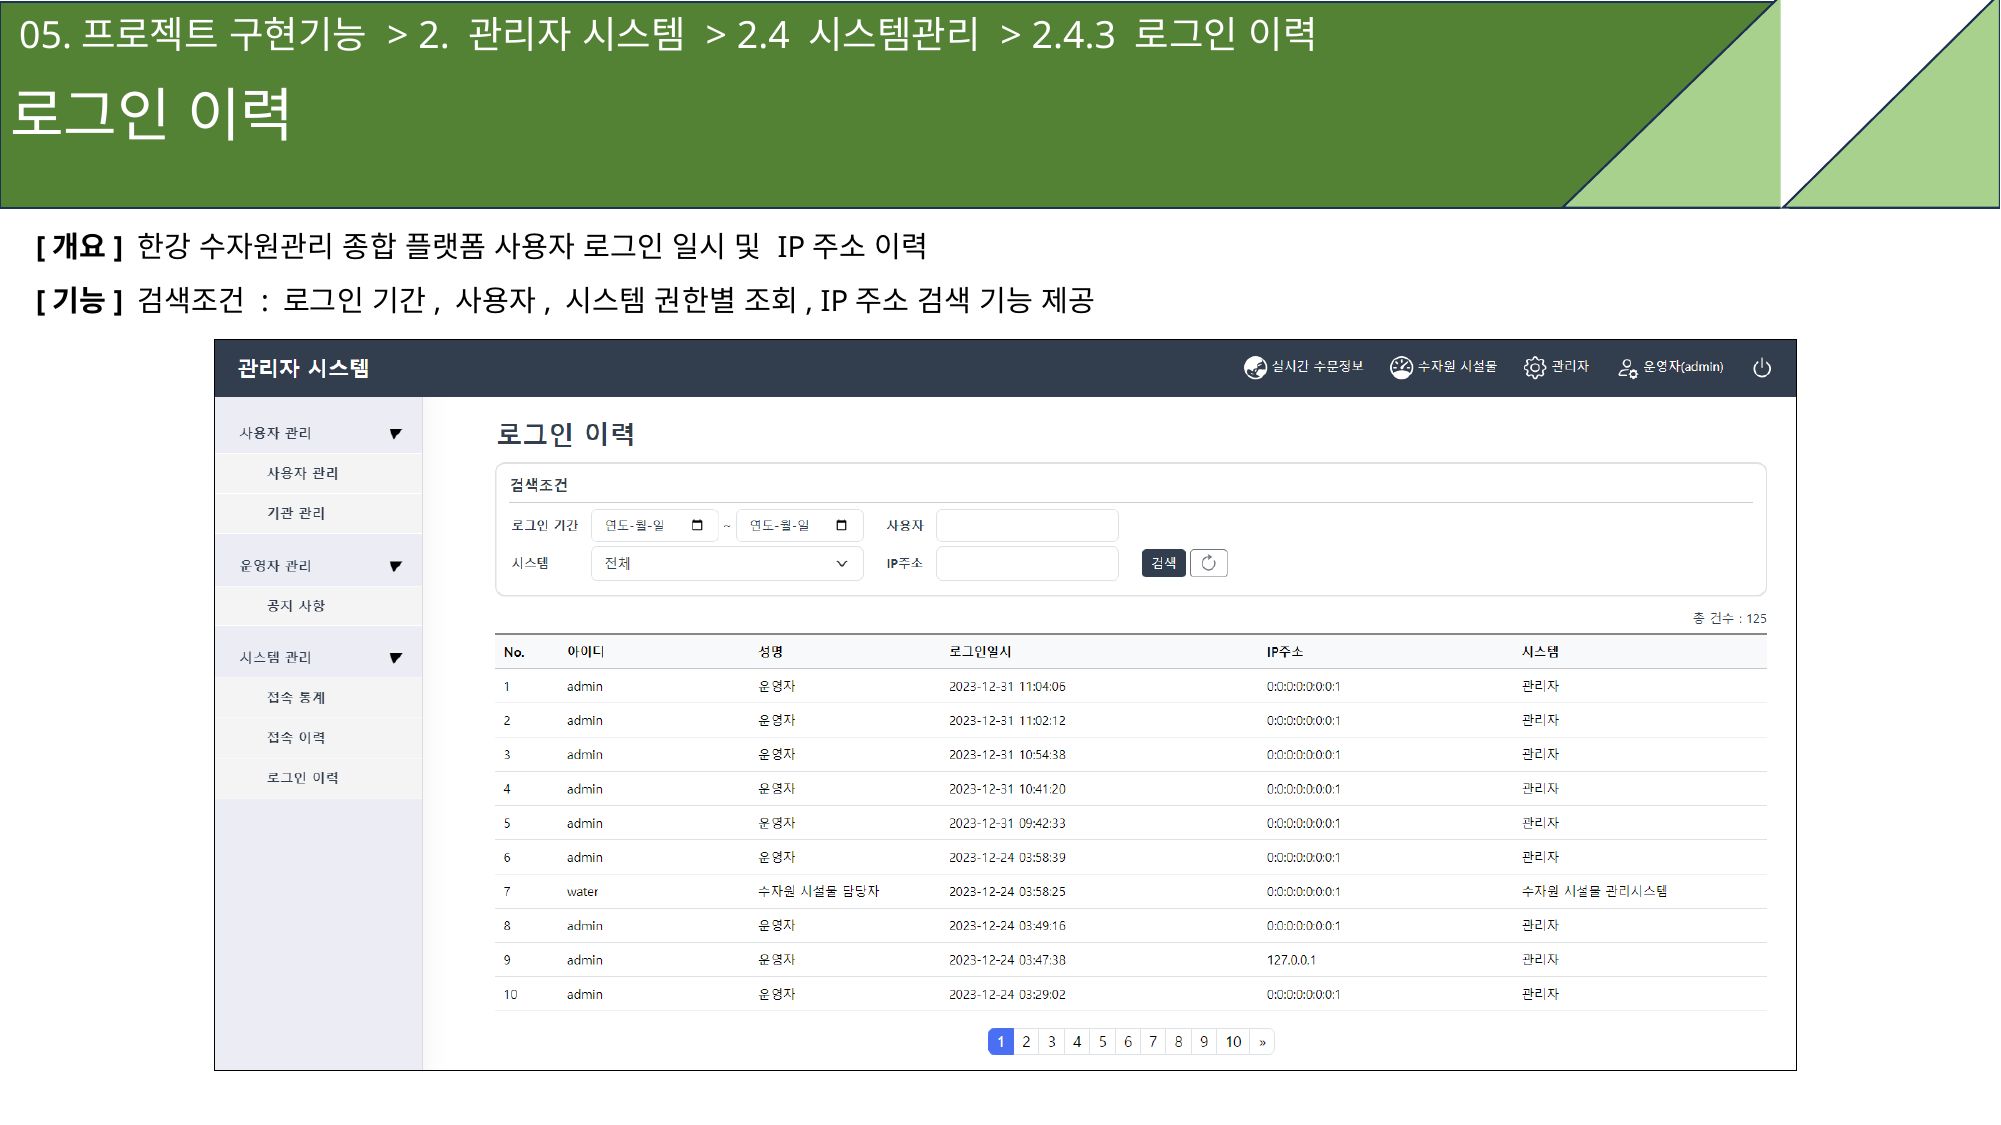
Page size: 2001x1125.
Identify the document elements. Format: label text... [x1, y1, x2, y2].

text_box 05.프로젝트 구현기능 > 2. 관리자 시스템 > 2.4 시스템관리 > 2.4.3 로그인 이력 [4, 4, 1433, 109]
text_box [기능] 검색조건 : 로그인 기간, 사용자, 시스템 권한별 조회, IP주소 검색 기능 제공 [21, 257, 1933, 325]
text_box [1792, 0, 2000, 209]
text_box 로그인 이력 [0, 78, 1275, 189]
text_box [개요] 한강 수자원관리 종합 플랫폼 사용자 로그인 일시 및 IP주소 이력 [16, 197, 1949, 276]
picture [214, 339, 1797, 1071]
text_box [0, 1, 1772, 209]
text_box [1780, 0, 1990, 197]
text_box [1571, 0, 1780, 197]
